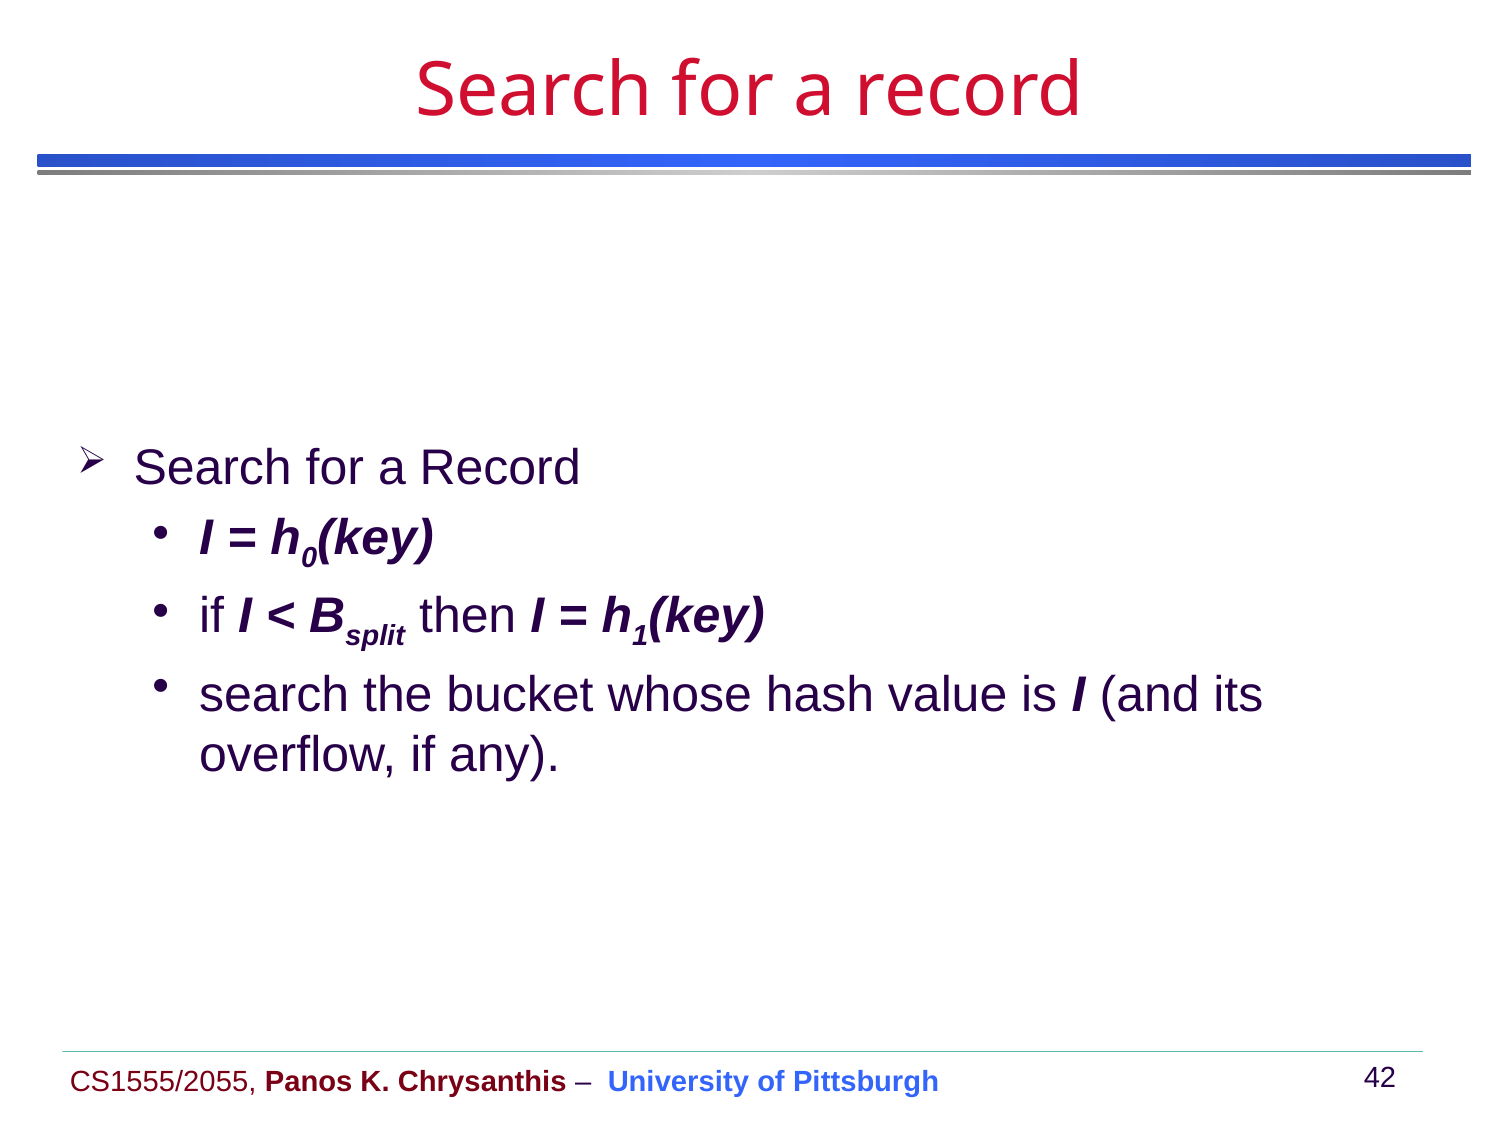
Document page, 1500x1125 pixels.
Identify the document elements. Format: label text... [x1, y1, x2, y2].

text_box 16 [497, 154, 502, 166]
table_cell [773, 154, 777, 166]
title Search for a record [112, 12, 1388, 138]
list Search for a Record I = h0(key) if I < Bsplit then I = h1(key) search the bucket whose hash value is I (and its overflow, if any). [62, 287, 1400, 988]
text_box [138, 154, 143, 166]
text_box 16 [1090, 154, 1094, 166]
text_box 4 [407, 154, 412, 166]
text_box 4 [952, 154, 956, 166]
text_box [1258, 154, 1262, 166]
